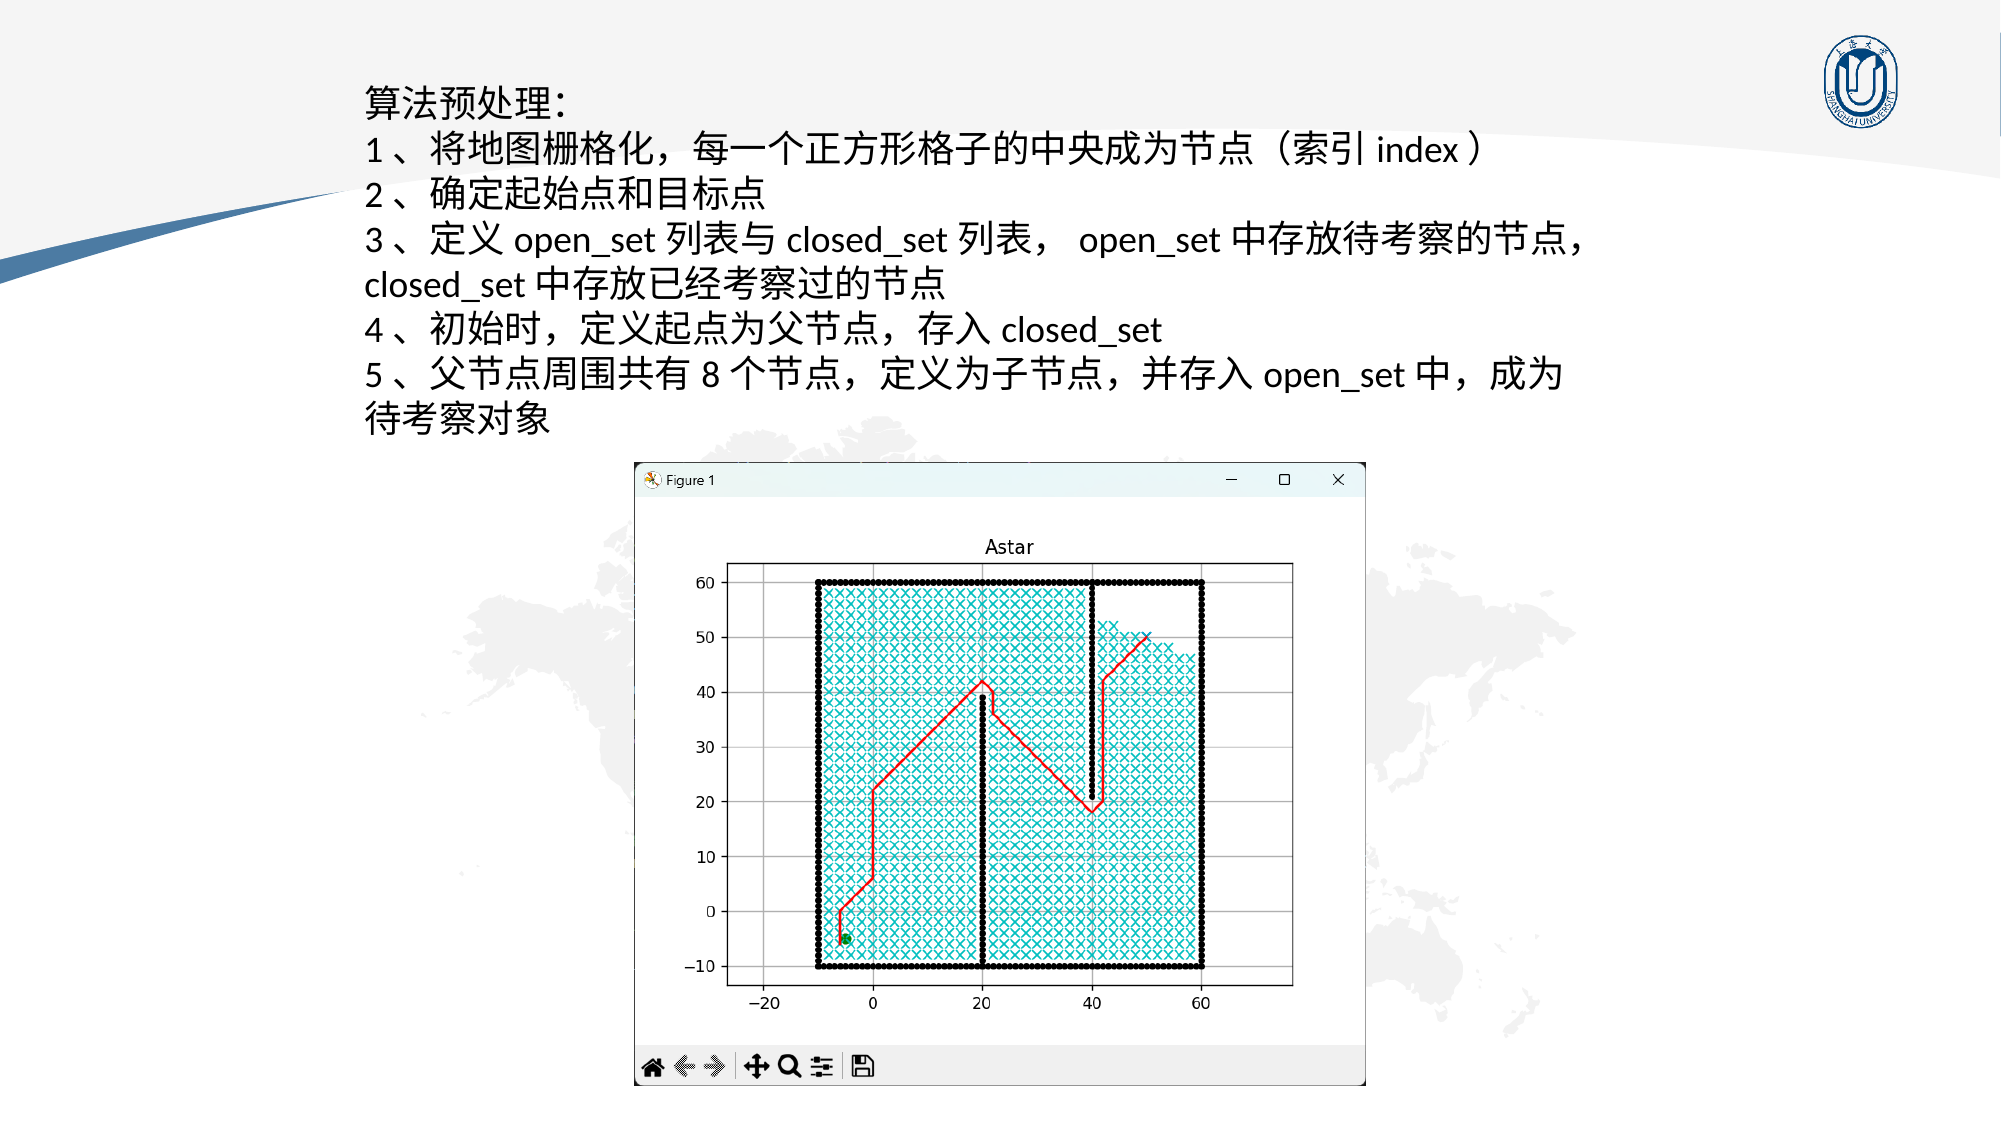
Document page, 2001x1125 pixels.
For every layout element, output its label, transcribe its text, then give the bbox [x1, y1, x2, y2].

picture [634, 462, 1366, 1086]
text_box [61, 164, 1863, 1100]
text_box 算法预处理： 1、将地图栅格化，每一个正方形格子的中央成为节点（索引index） 2、确定起始点和目标点 3、定义open_set列表与closed_set列表，open_set中存放待考察的节点，closed_set中存放已经考察过的节点 4、初始时，定义起点为父节点，存入closed_set 5、父节点周围共有8个节点，定义为子节点，并存入open_set中，成为待考察对象 [349, 72, 1612, 693]
picture [1812, 33, 1909, 130]
